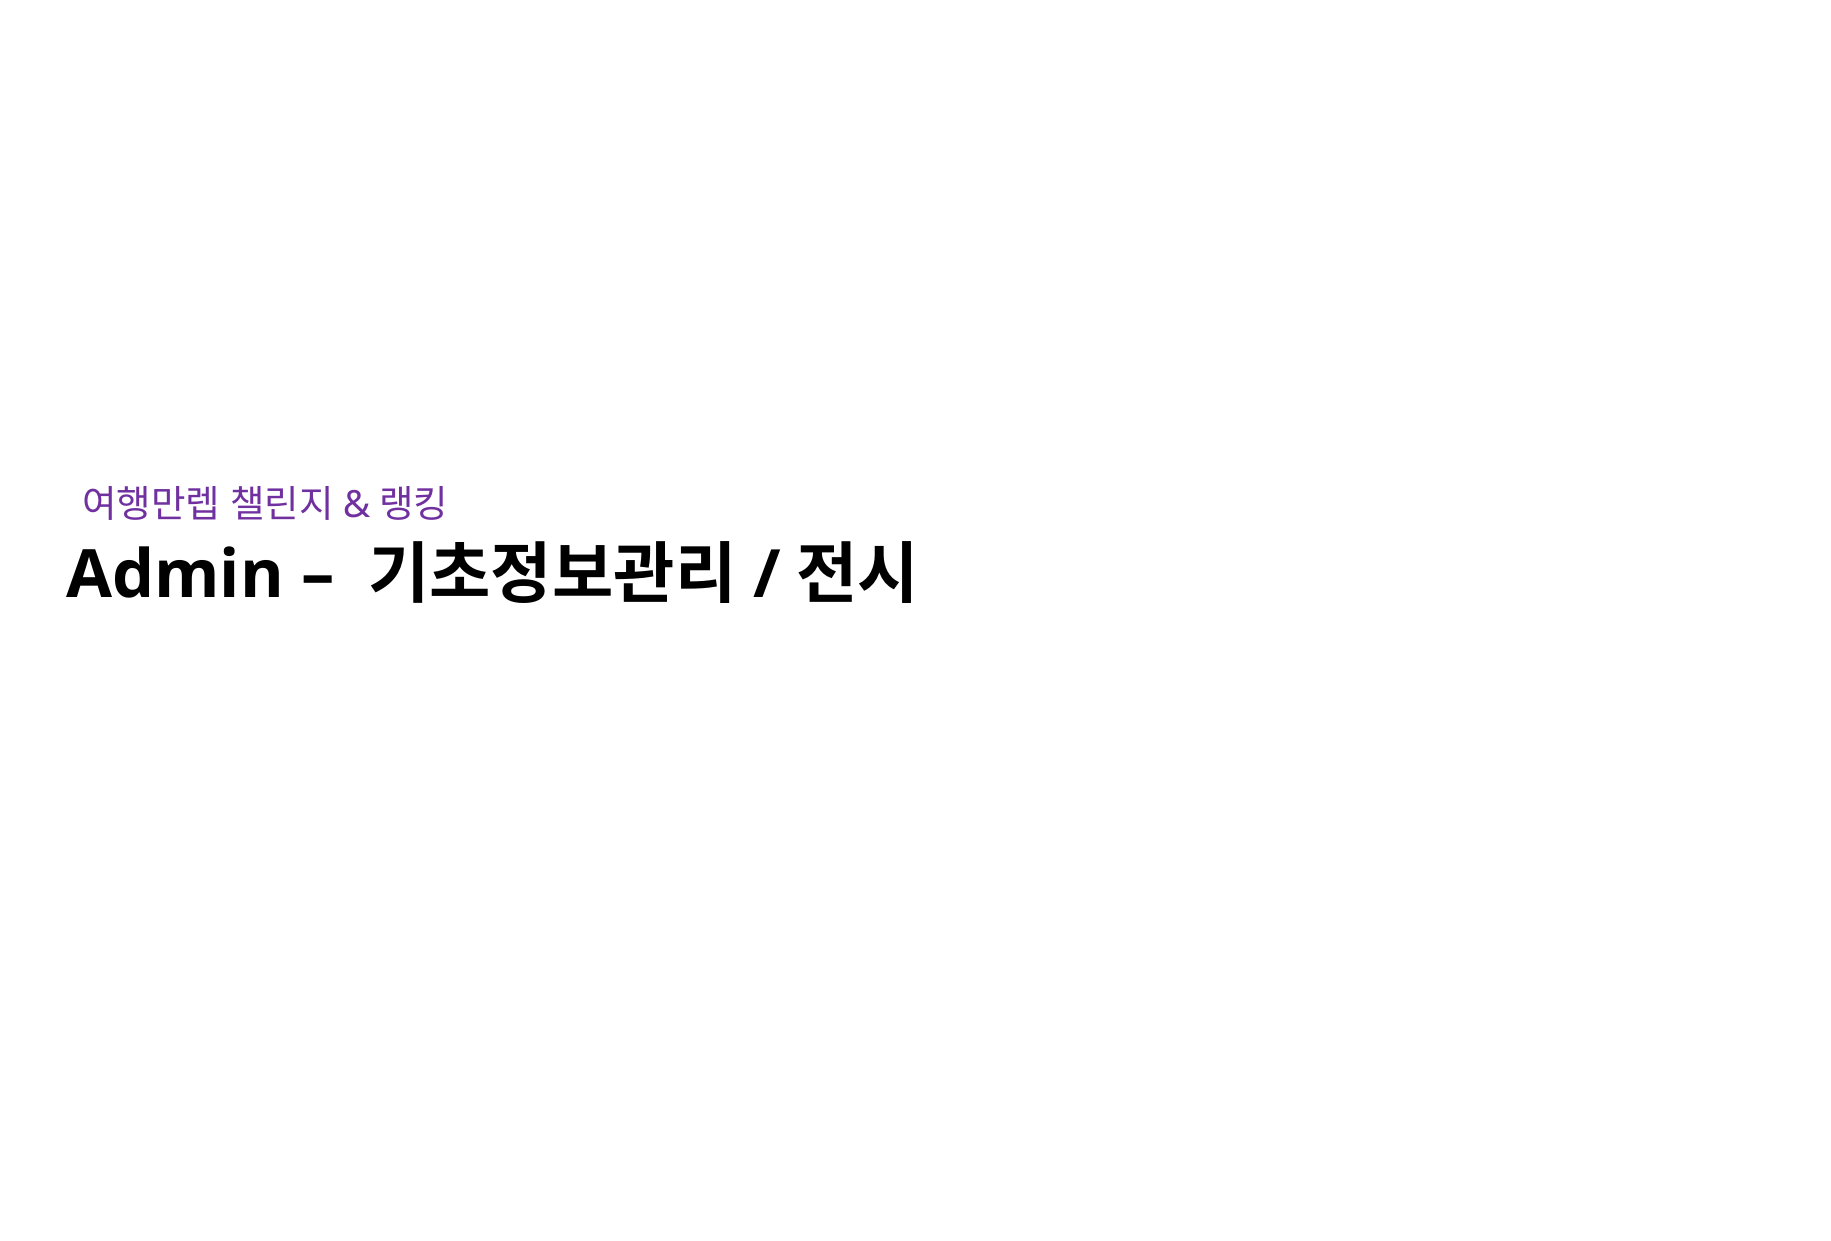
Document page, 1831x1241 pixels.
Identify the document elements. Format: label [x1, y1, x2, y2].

text_box [0, 472, 1831, 649]
